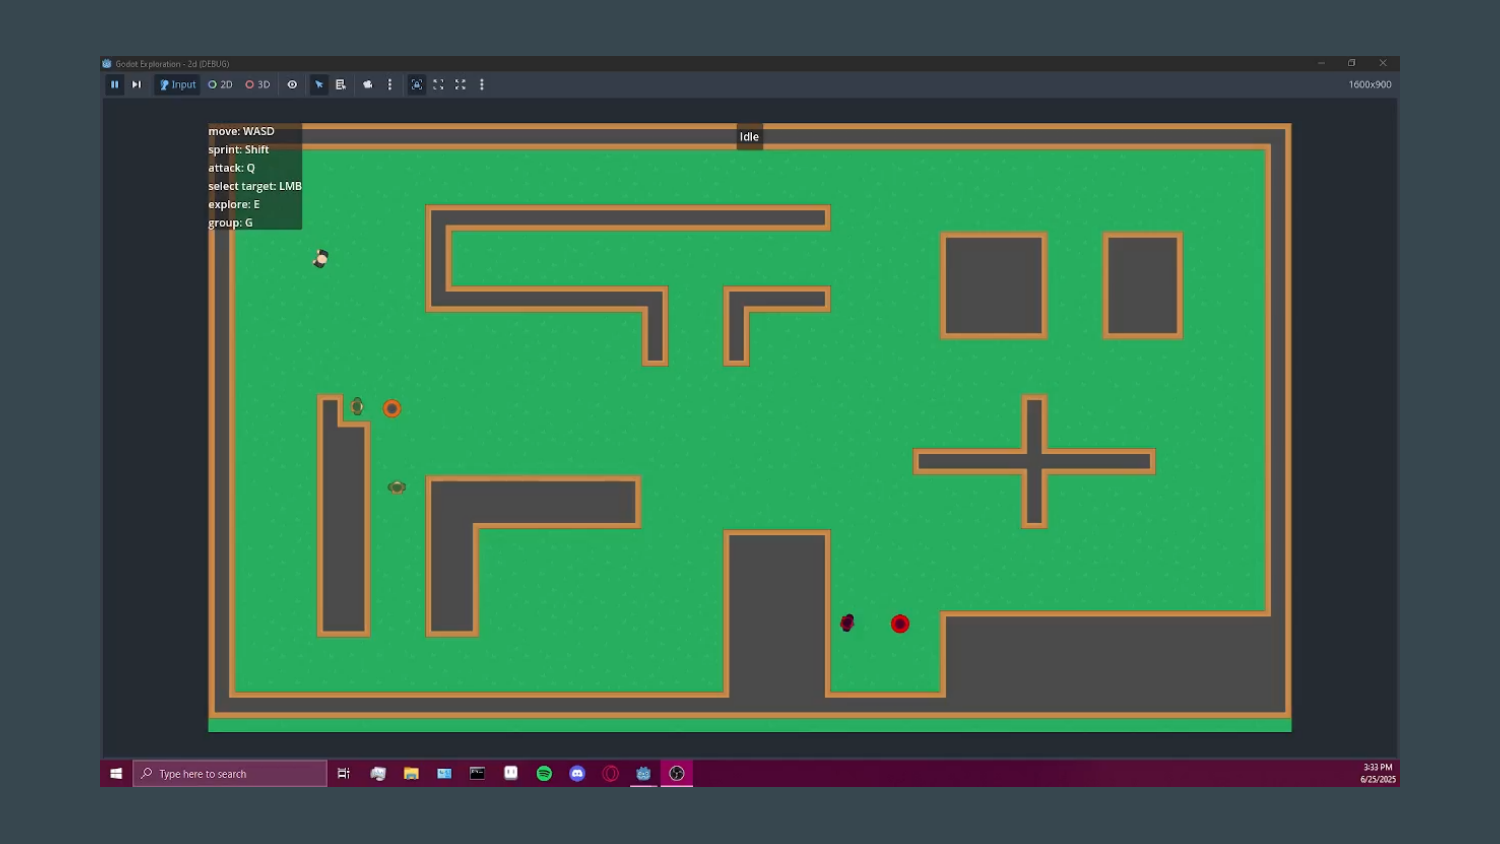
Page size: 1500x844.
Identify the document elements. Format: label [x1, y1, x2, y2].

text_box [99, 55, 1401, 788]
